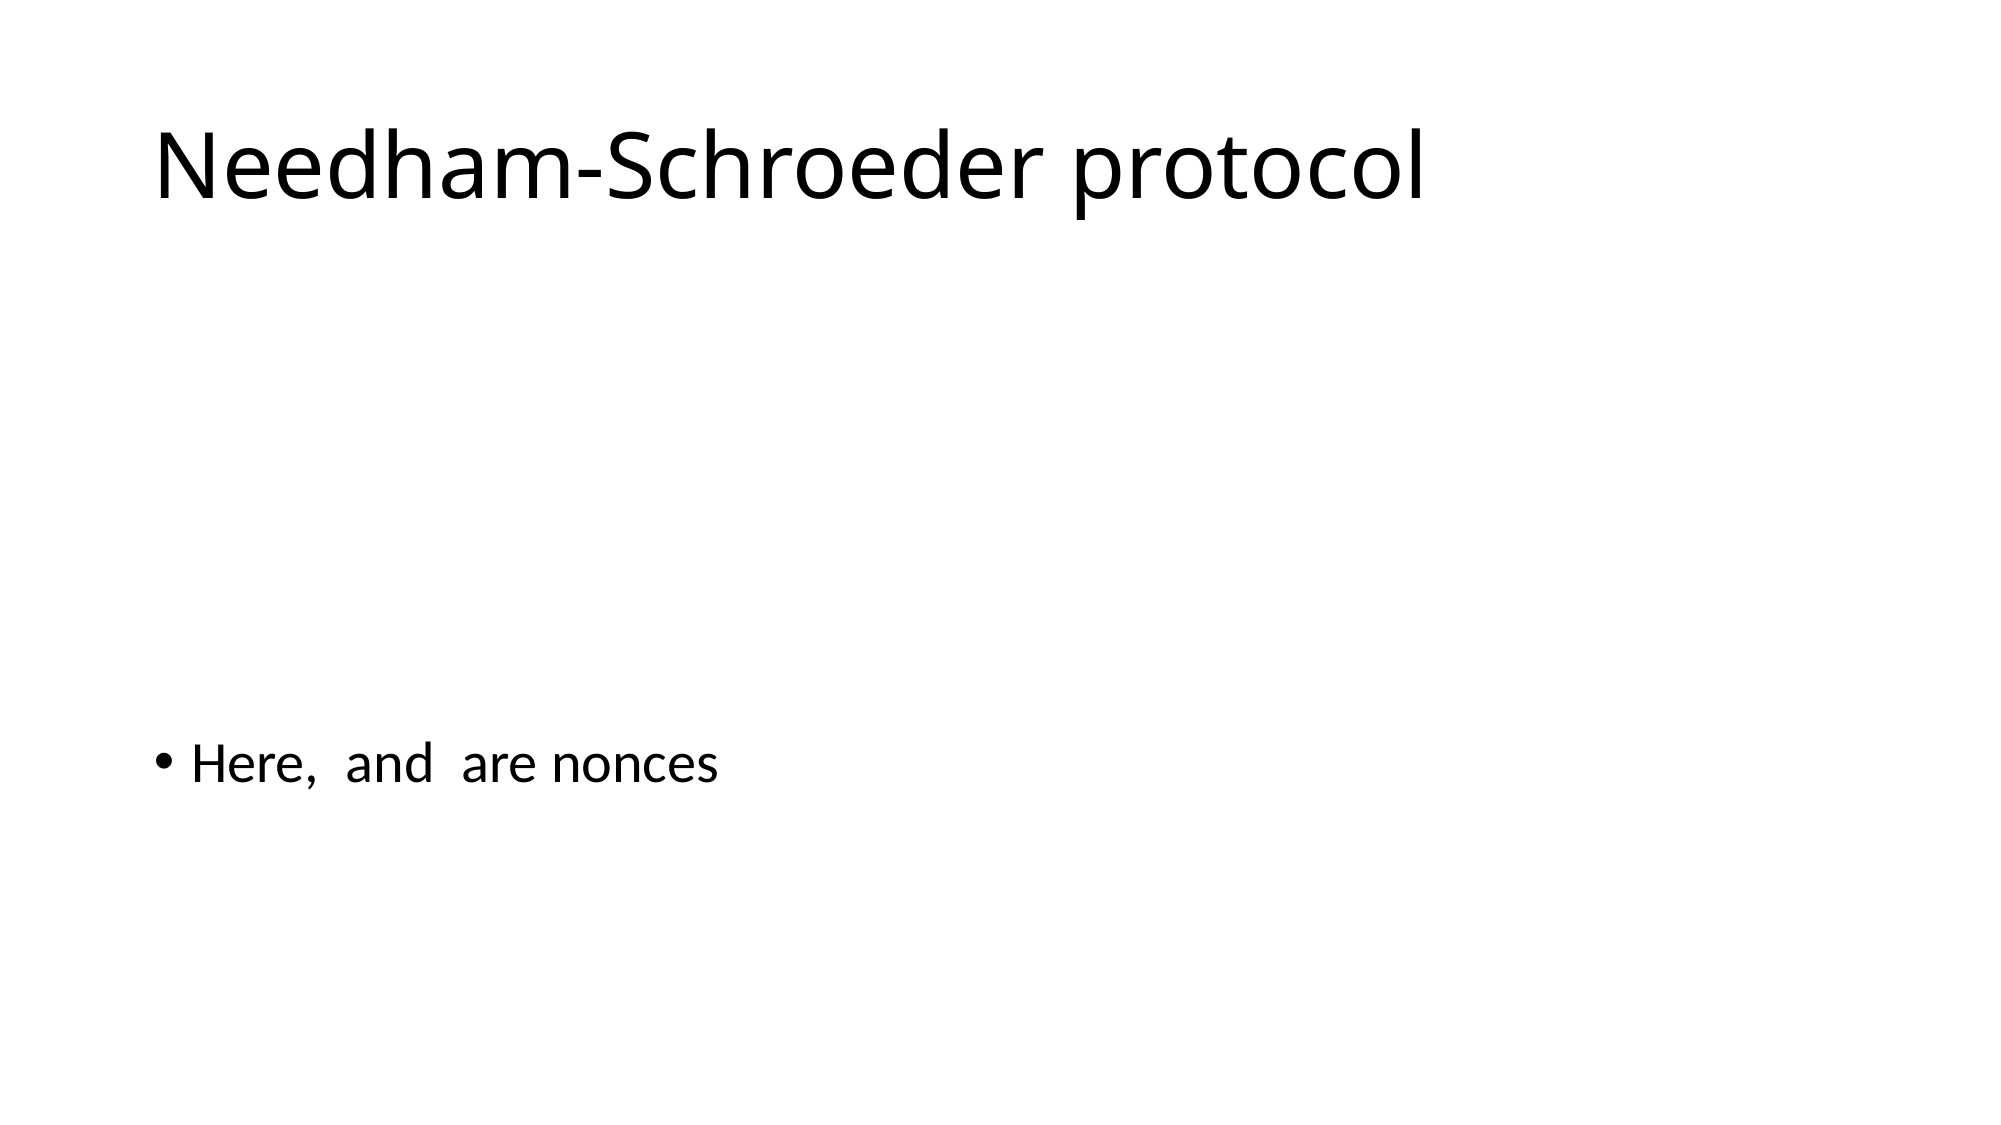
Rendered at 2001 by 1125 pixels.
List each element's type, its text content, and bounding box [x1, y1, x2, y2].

title Needham-Schroeder protocol [137, 59, 1863, 278]
